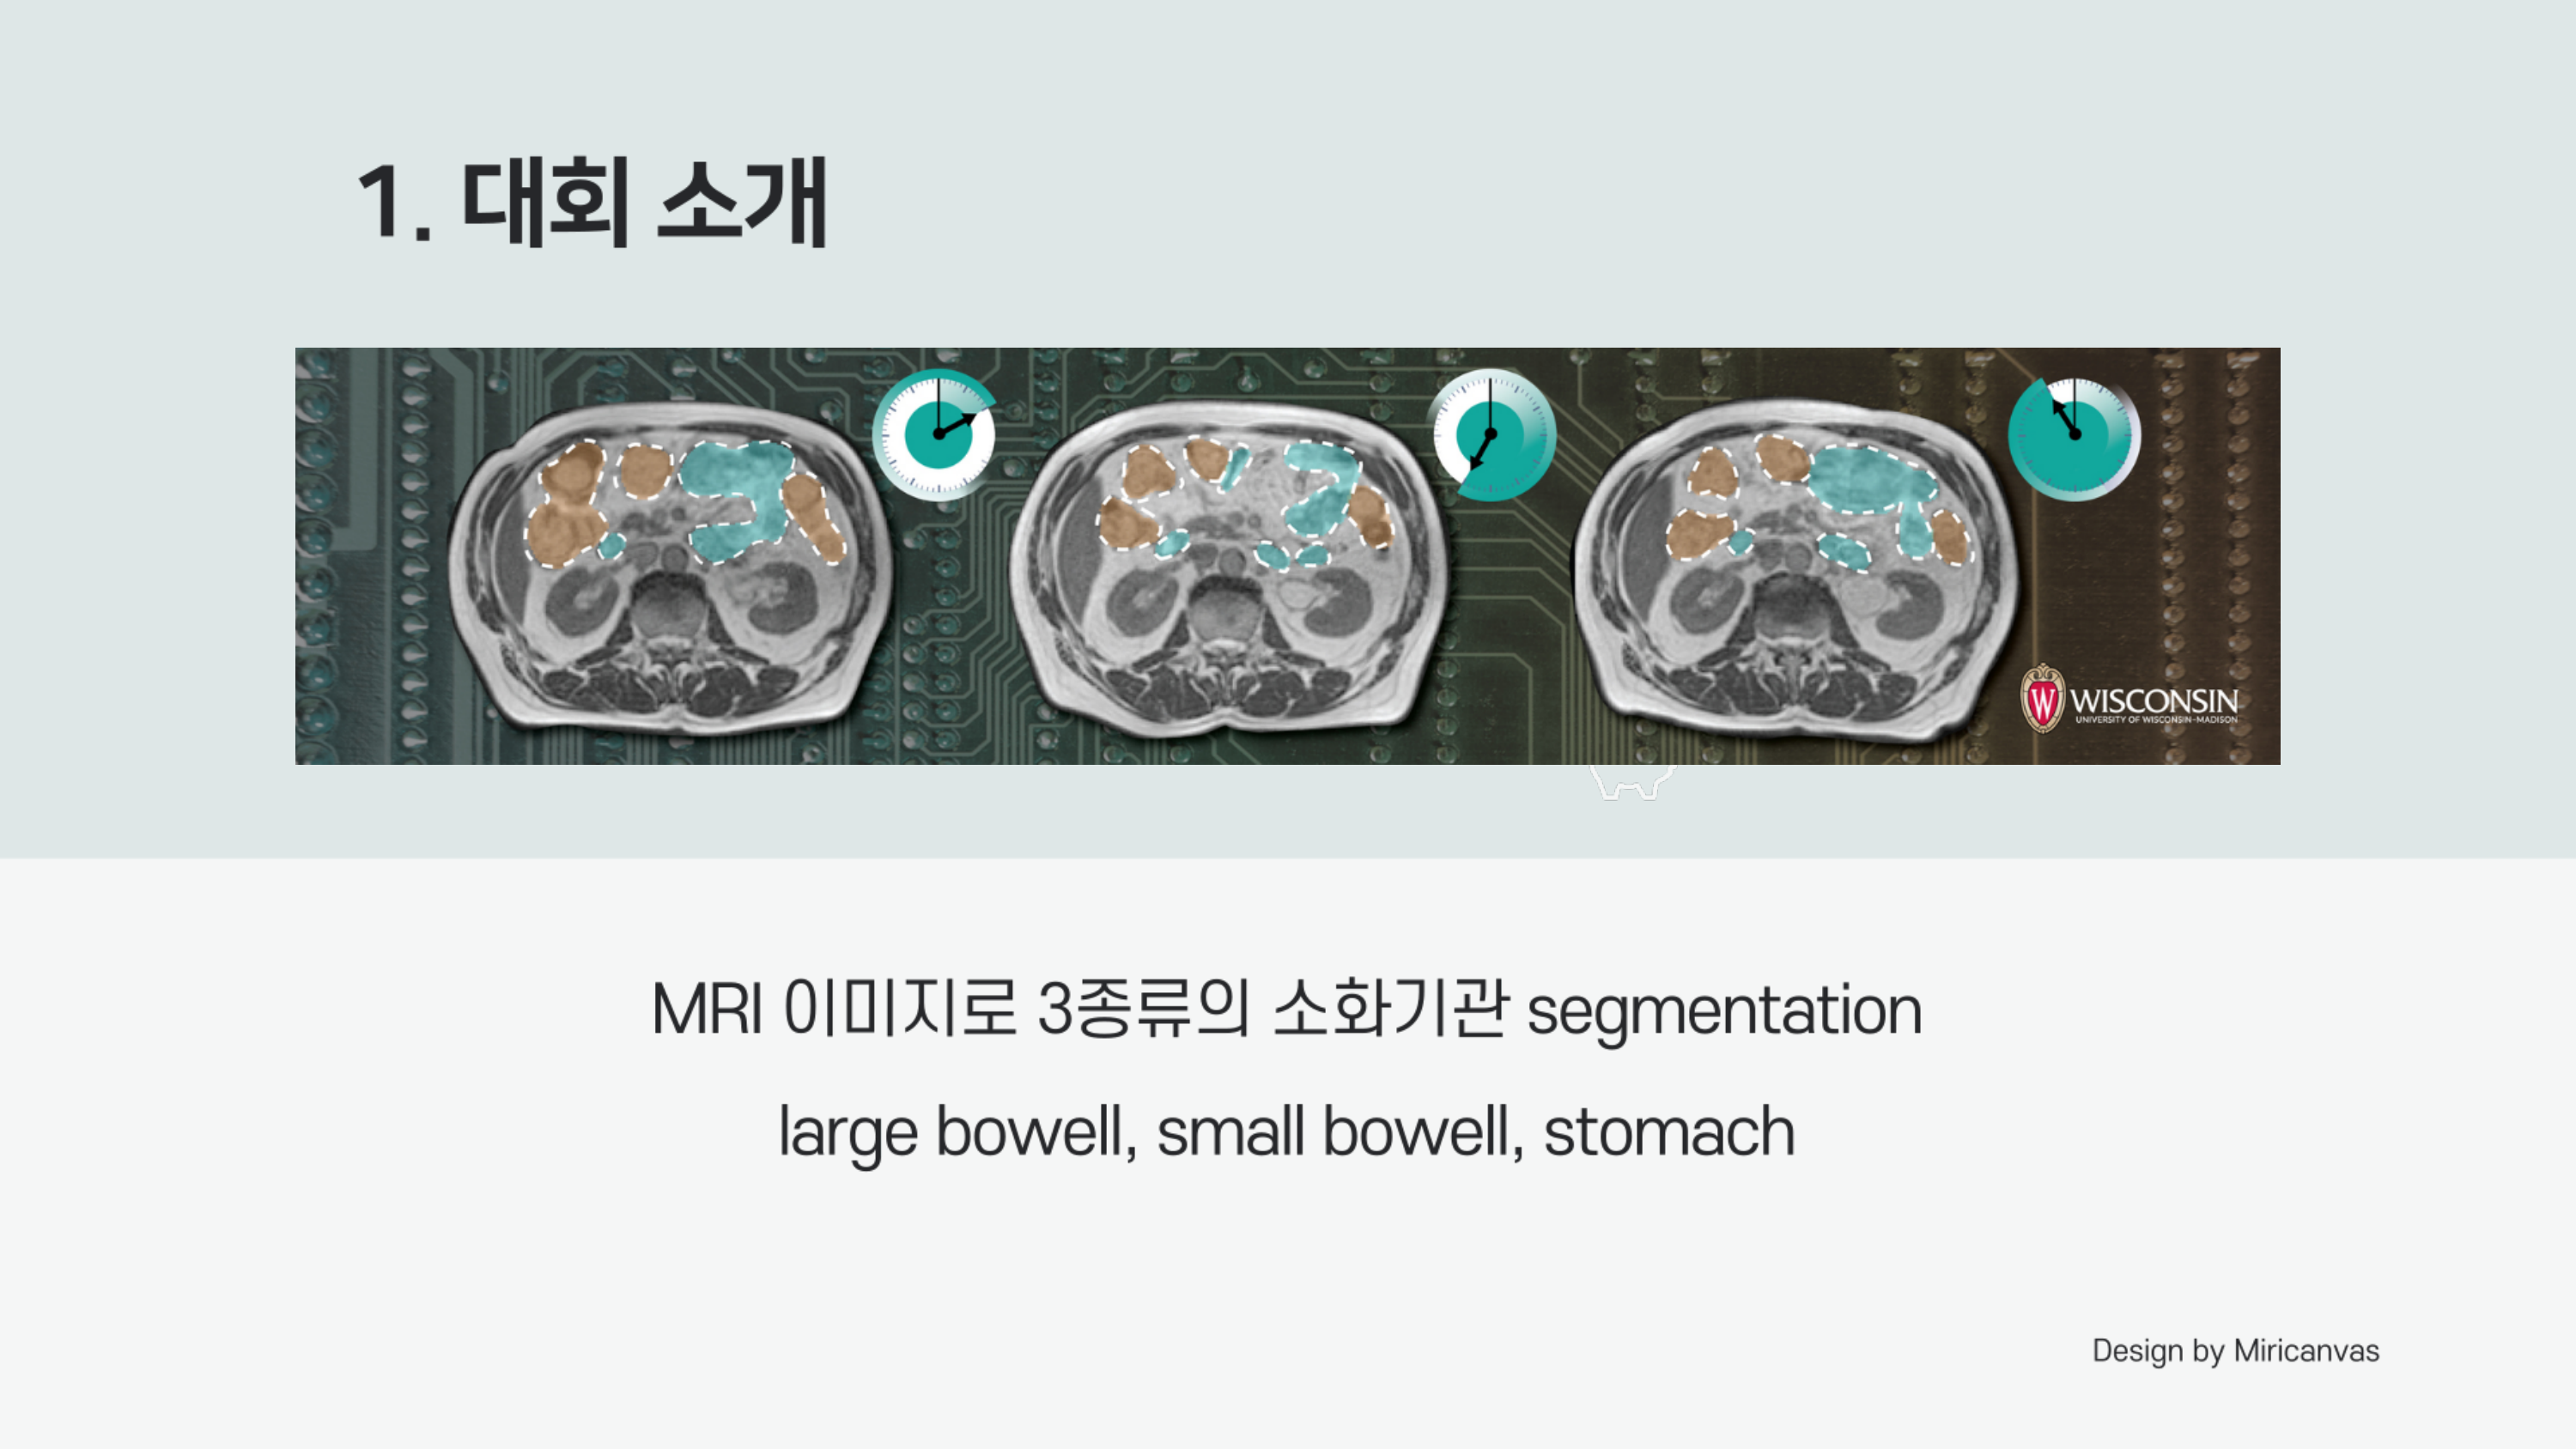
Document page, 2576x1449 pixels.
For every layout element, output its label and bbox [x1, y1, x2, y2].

text_box [295, 347, 2281, 765]
text_box [0, 0, 2576, 859]
picture [519, 945, 1947, 1202]
picture [2018, 1323, 2393, 1383]
picture [333, 122, 870, 294]
text_box [1581, 774, 1680, 802]
